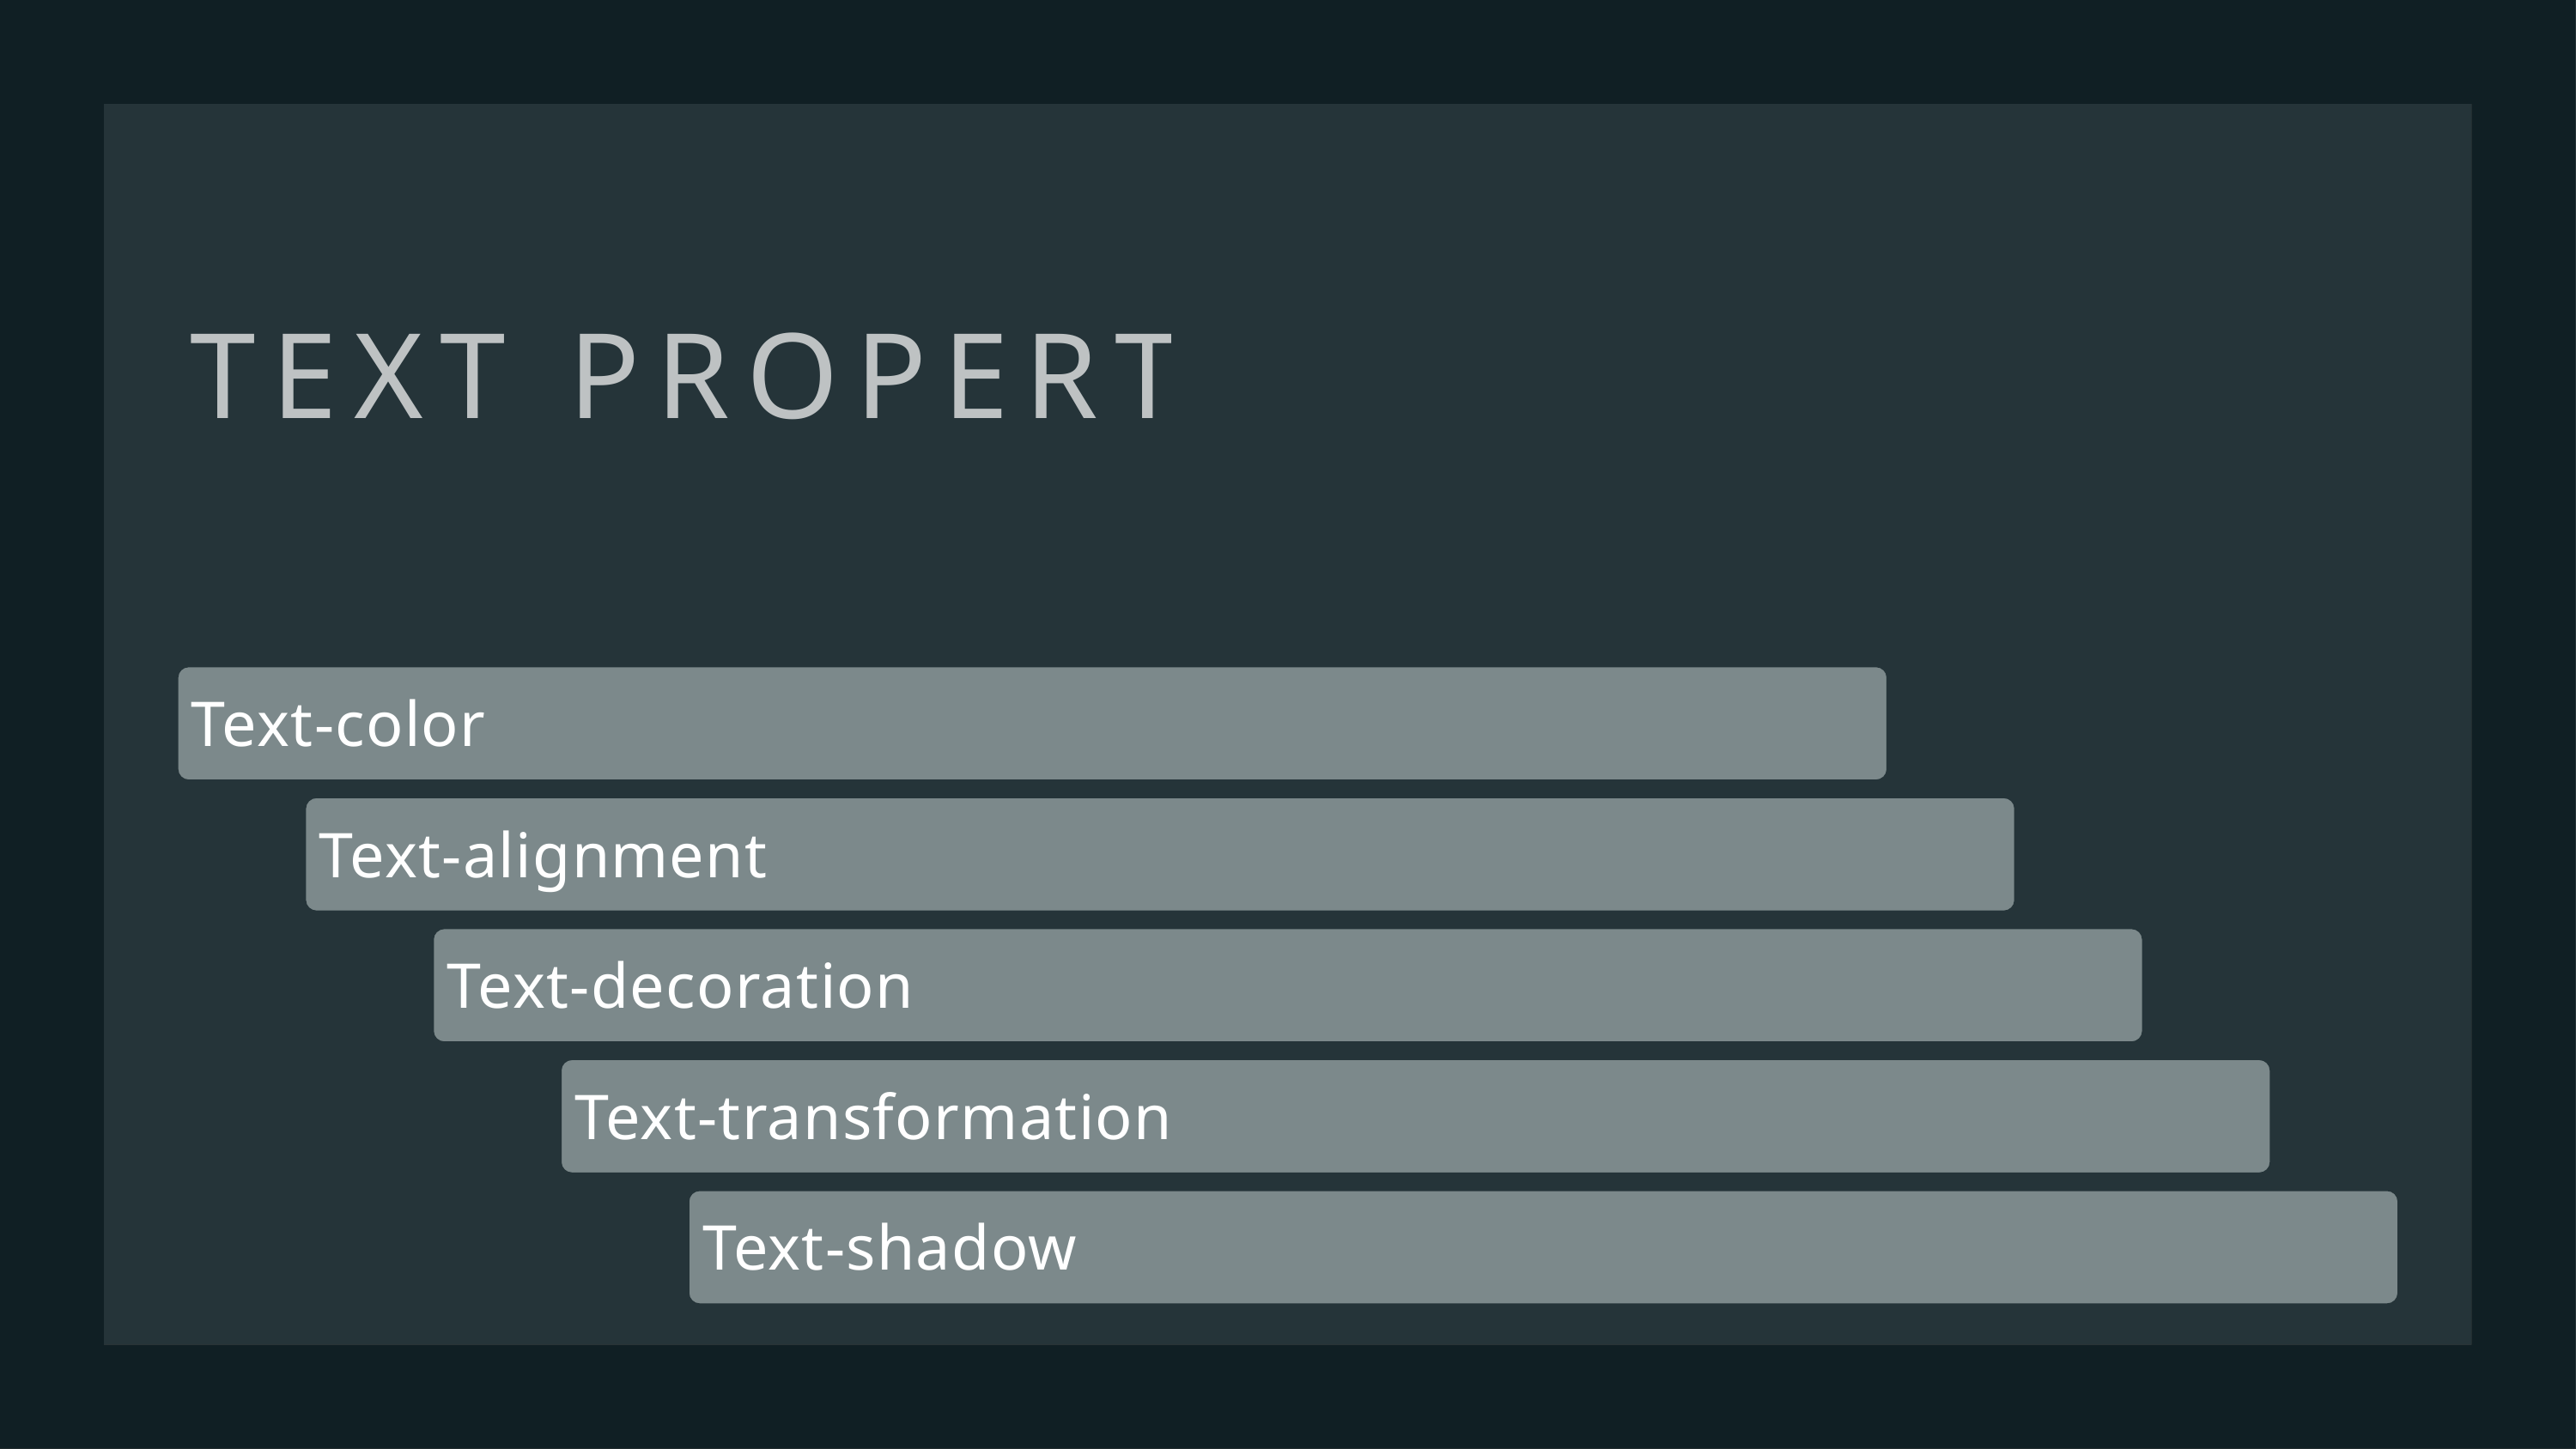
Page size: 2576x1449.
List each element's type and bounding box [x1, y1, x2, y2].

text_box [686, 1188, 2401, 1307]
text_box [175, 664, 1890, 783]
text_box [303, 795, 2018, 914]
text_box [558, 1057, 2273, 1176]
text_box [0, 0, 2576, 1449]
text_box [430, 926, 2145, 1045]
